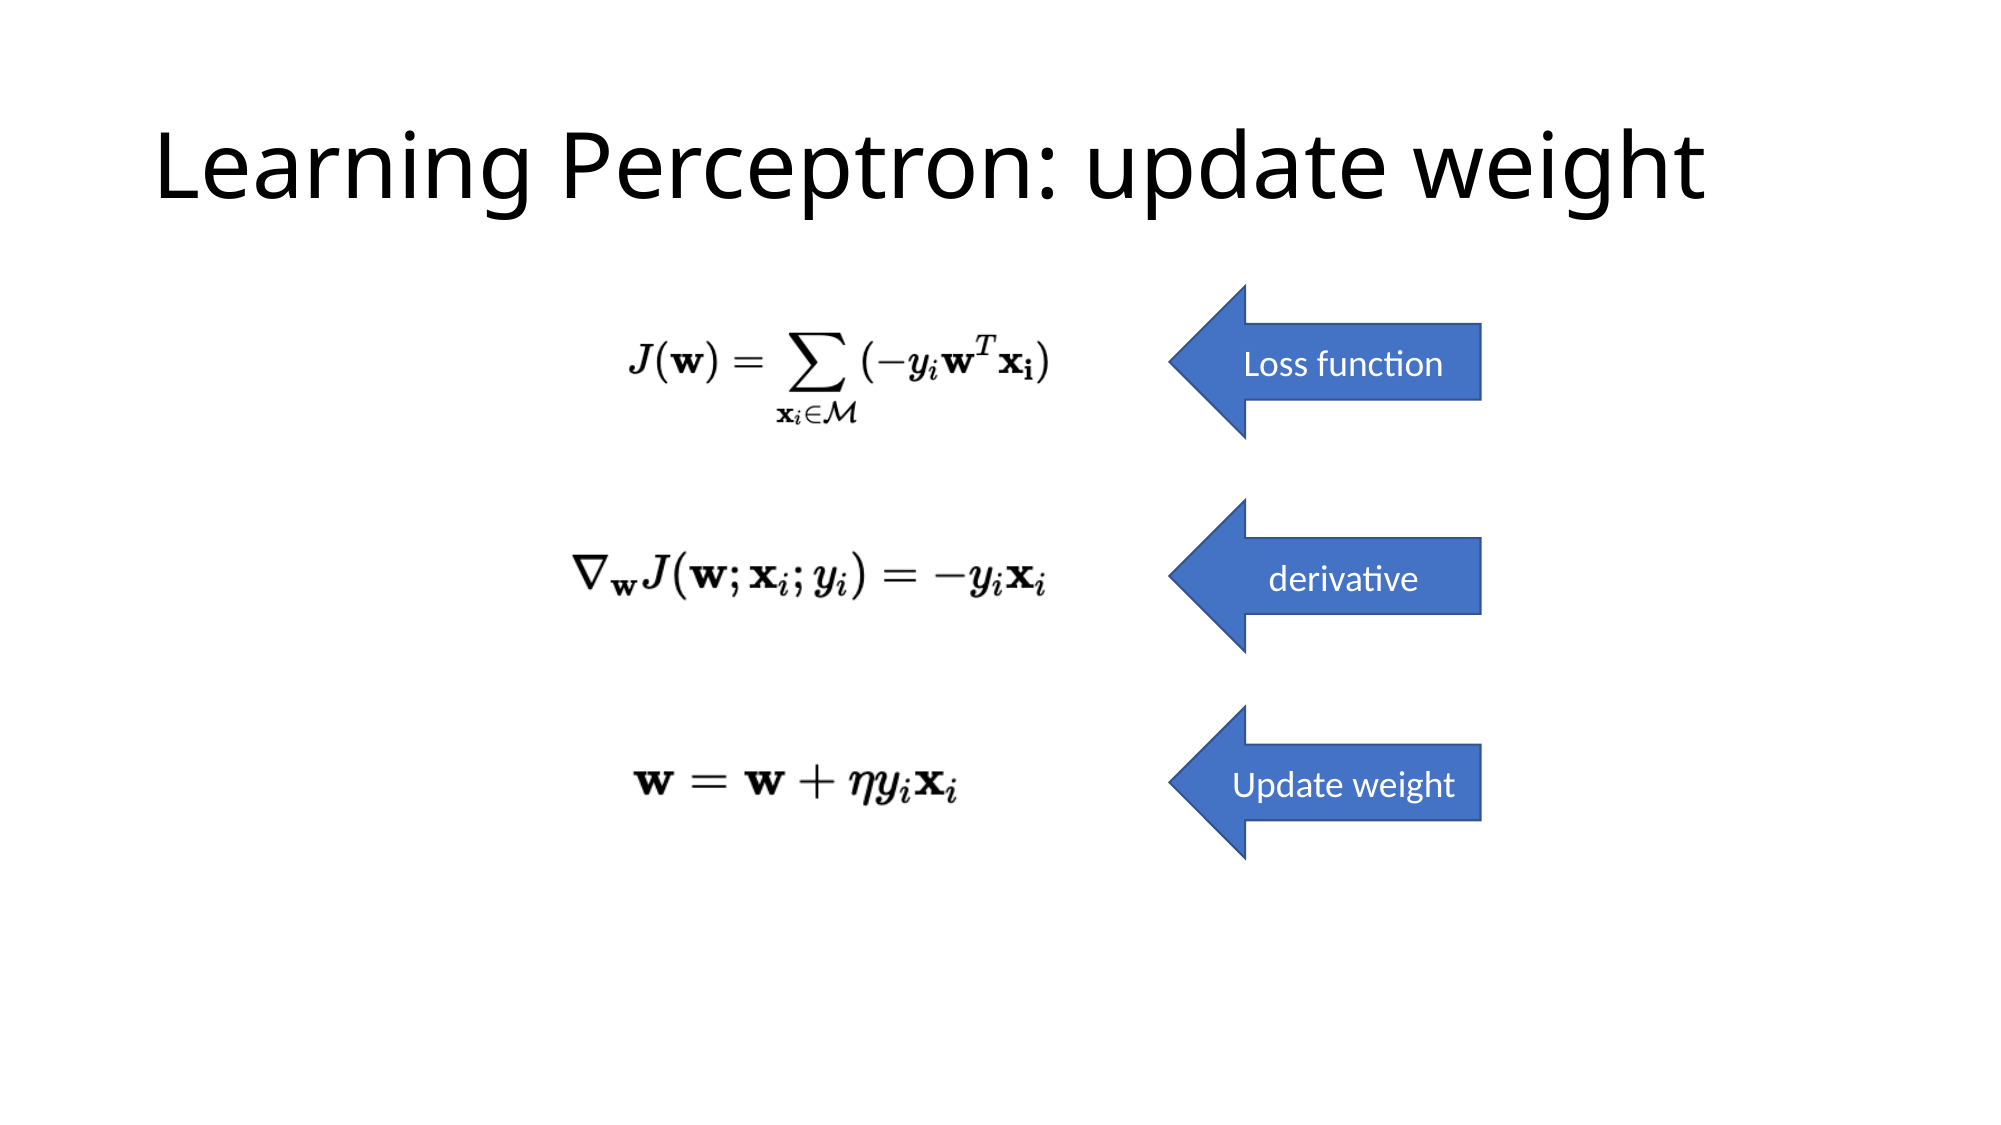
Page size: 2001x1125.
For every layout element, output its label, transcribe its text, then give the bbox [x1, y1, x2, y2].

picture [585, 721, 1000, 844]
text_box Loss function [1167, 283, 1482, 441]
picture [507, 509, 1097, 639]
text_box derivative [1167, 497, 1482, 655]
title Learning Perceptron: update weight [137, 59, 1863, 278]
picture [588, 297, 1086, 458]
text_box Update weight [1167, 704, 1482, 861]
